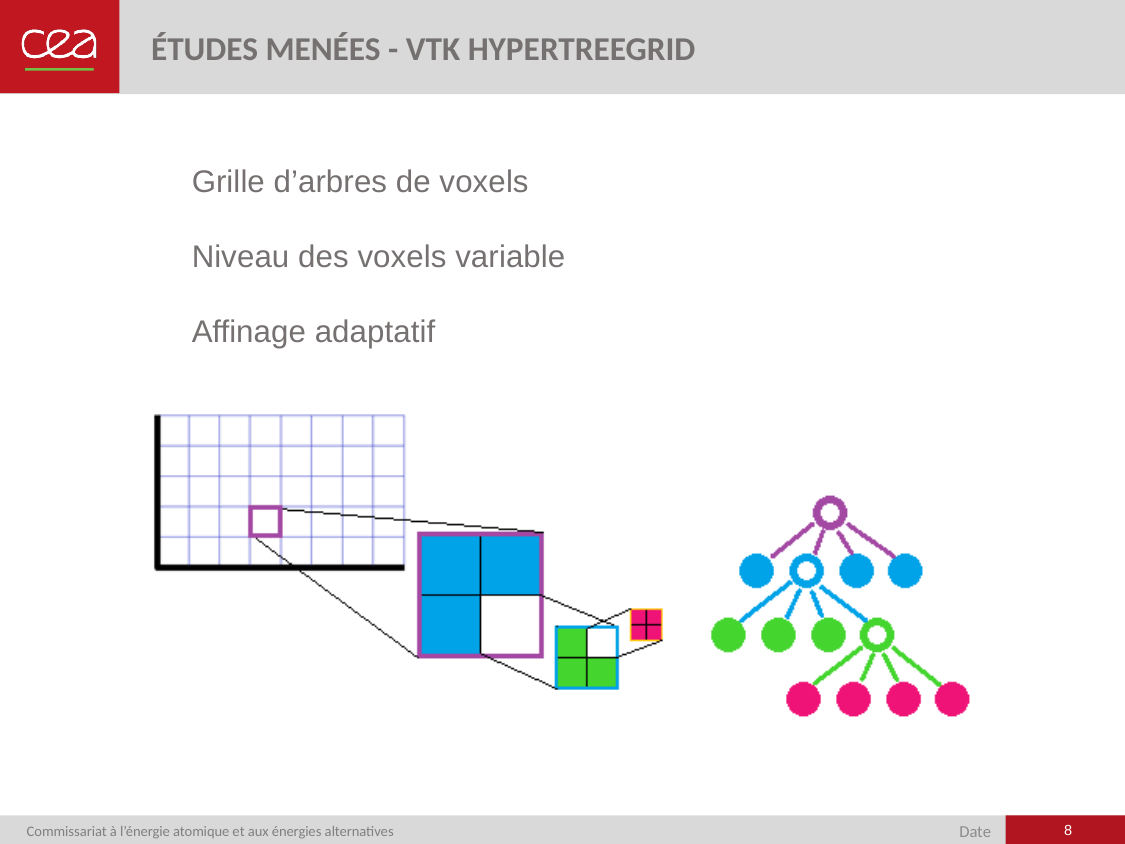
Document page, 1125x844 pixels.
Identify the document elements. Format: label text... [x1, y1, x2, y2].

text_box Grille d’arbres de voxels Niveau des voxels variable Affinage adaptatif [177, 154, 969, 343]
text_box études menées - vtk Hypertreegrid [136, 24, 1125, 71]
picture [20, 27, 97, 71]
text_box <numéro> [1029, 820, 1107, 839]
picture [153, 413, 979, 727]
